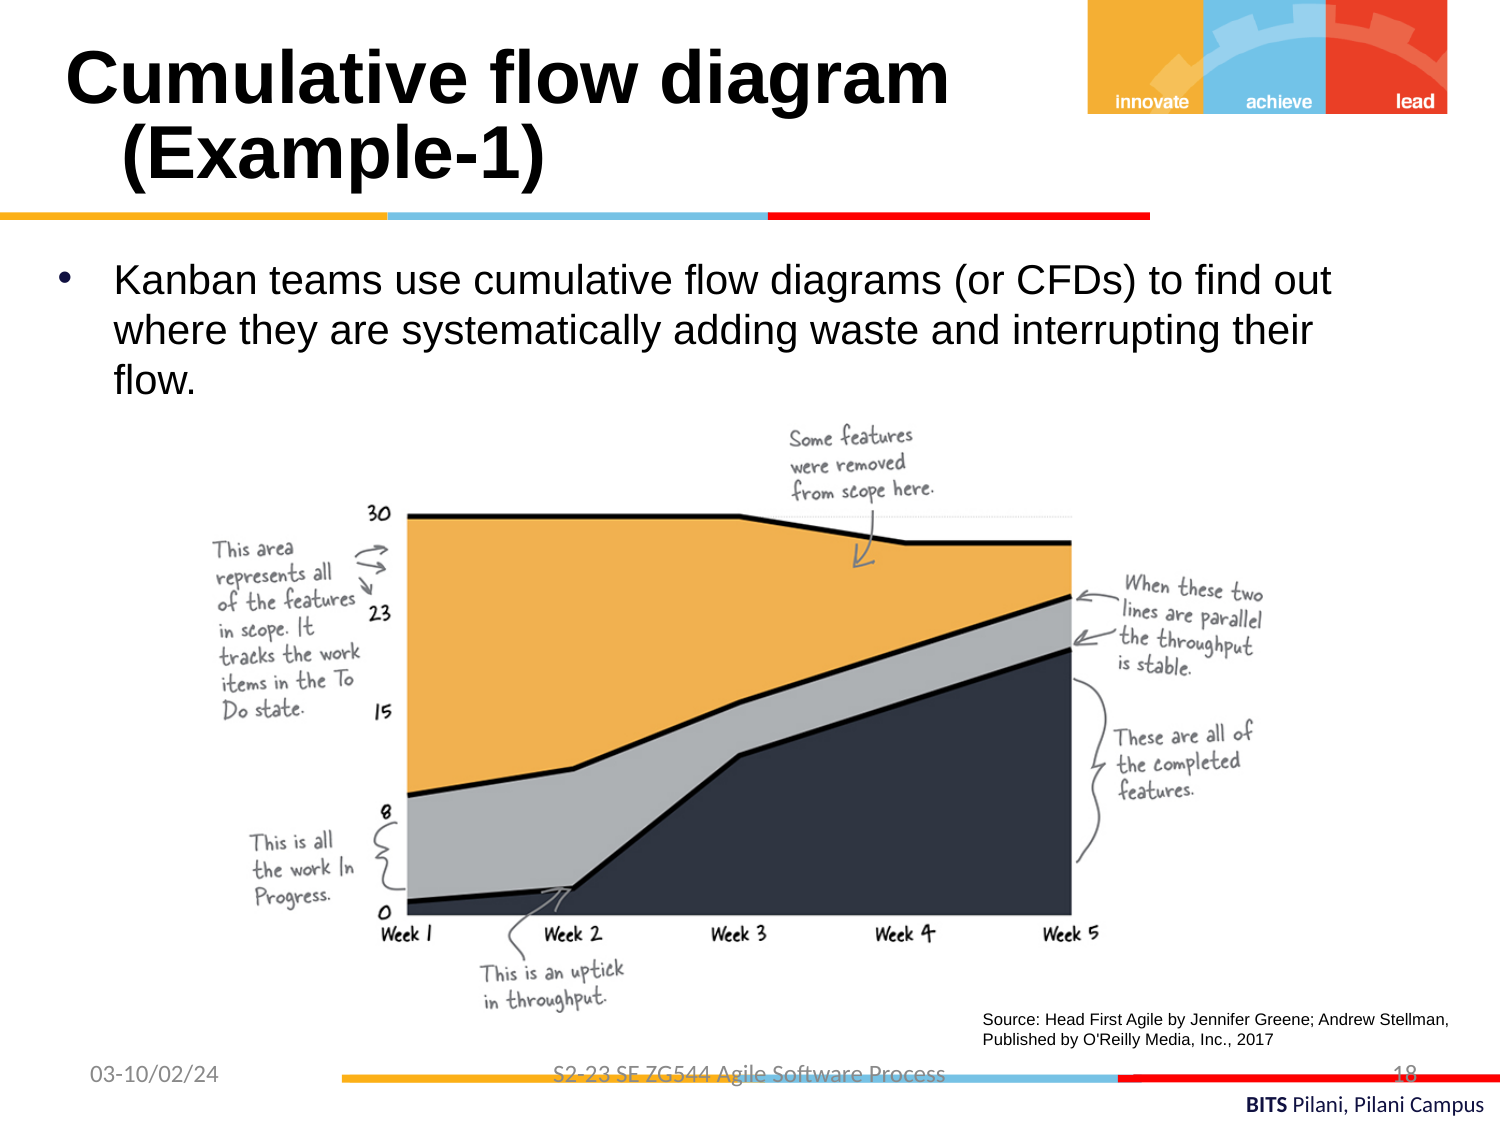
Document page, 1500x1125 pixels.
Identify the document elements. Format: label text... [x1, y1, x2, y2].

picture [1087, 0, 1448, 114]
text_box 03-10/02/24 [82, 1050, 418, 1095]
list Kanban teams use cumulative flow diagrams (or CFDs) to find out where they are systematically adding waste and interrupting their flow. [49, 244, 1401, 1039]
text_box S2-23 SE ZG544 Agile Software Process [519, 1050, 980, 1095]
picture [212, 423, 1263, 1013]
text_box Source: Head First Agile by Jennifer Greene; Andrew Stellman, Published by O'Reilly Media, Inc., 2017 [975, 1001, 1493, 1057]
text_box Cumulative flow diagram (Example-1) [57, 24, 1080, 213]
slide_number 18 [1382, 1057, 1426, 1094]
